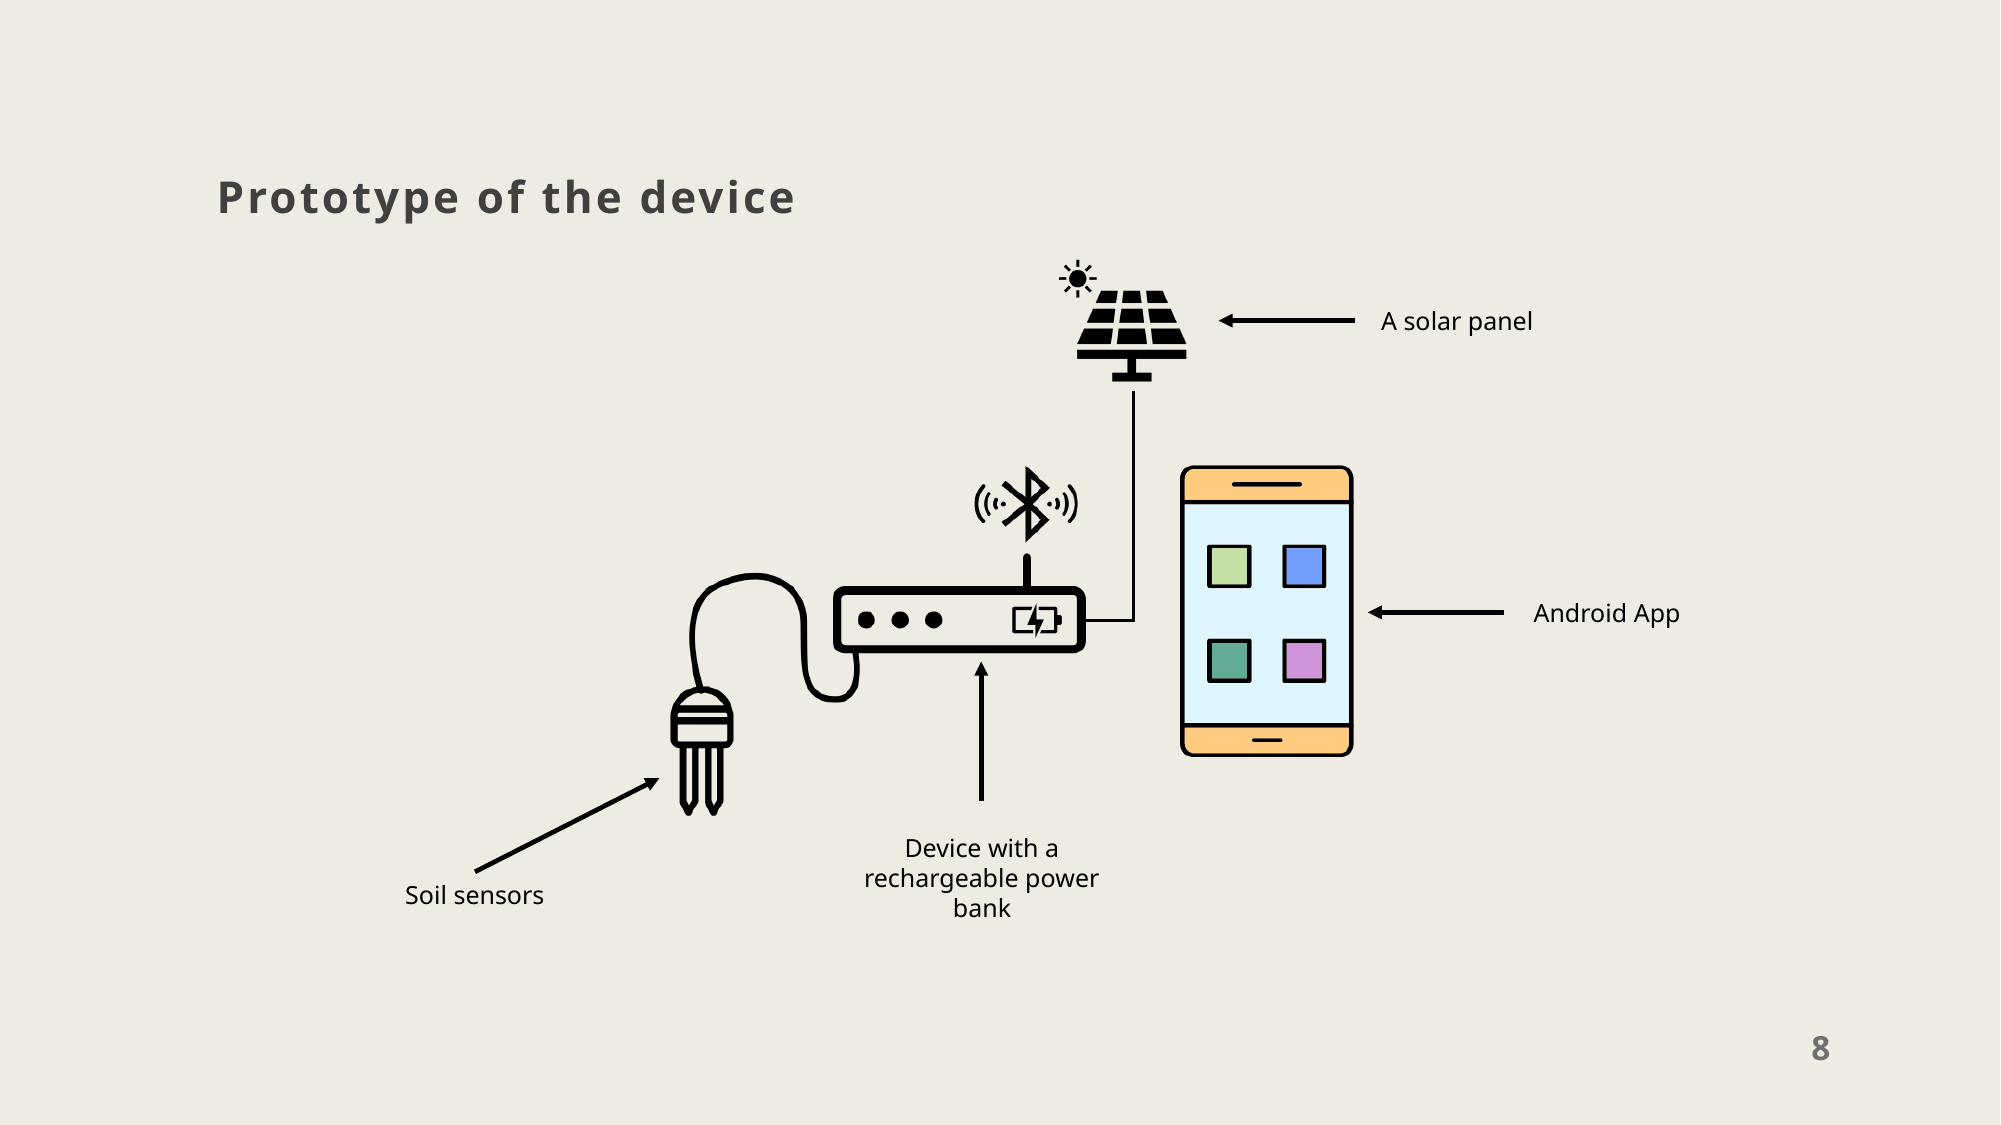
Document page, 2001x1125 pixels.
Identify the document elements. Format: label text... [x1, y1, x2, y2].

text_box Prototype of the device [198, 135, 1638, 238]
text_box Android App [1457, 589, 1758, 635]
text_box Soil sensors [356, 871, 594, 917]
picture [563, 438, 1437, 826]
slide_number 8 [1757, 1012, 1885, 1088]
text_box Device with a rechargeable power bank [832, 826, 1132, 930]
picture [1053, 251, 1192, 390]
text_box A solar panel [1307, 297, 1608, 343]
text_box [474, 777, 660, 873]
